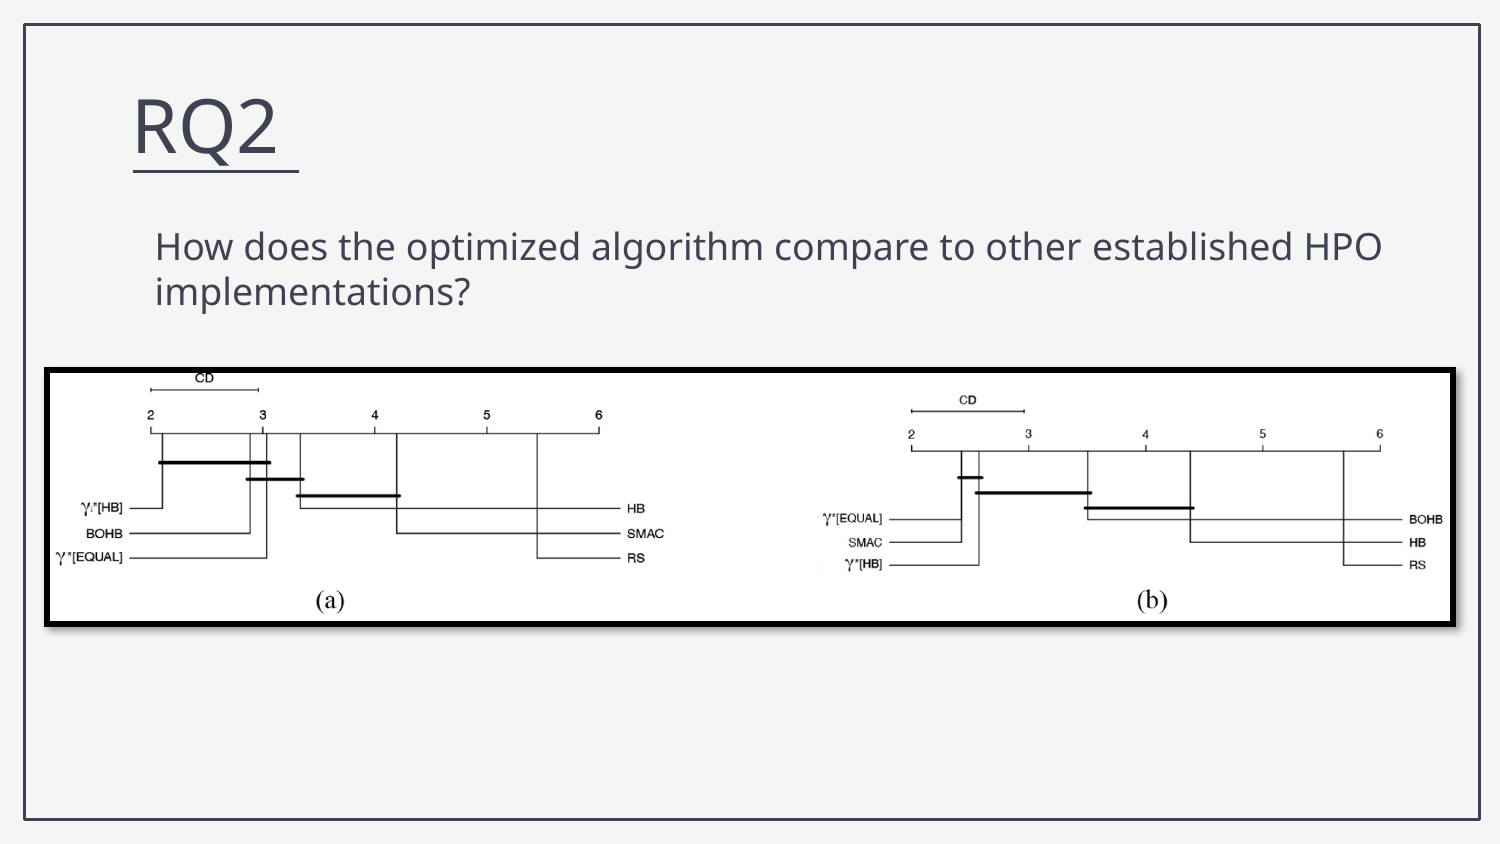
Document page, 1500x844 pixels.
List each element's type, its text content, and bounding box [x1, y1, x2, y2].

subtitle How does the optimized algorithm compare to other established HPO implementations? [116, 208, 1479, 787]
title RQ2 [116, 63, 1467, 191]
picture [49, 373, 1451, 622]
